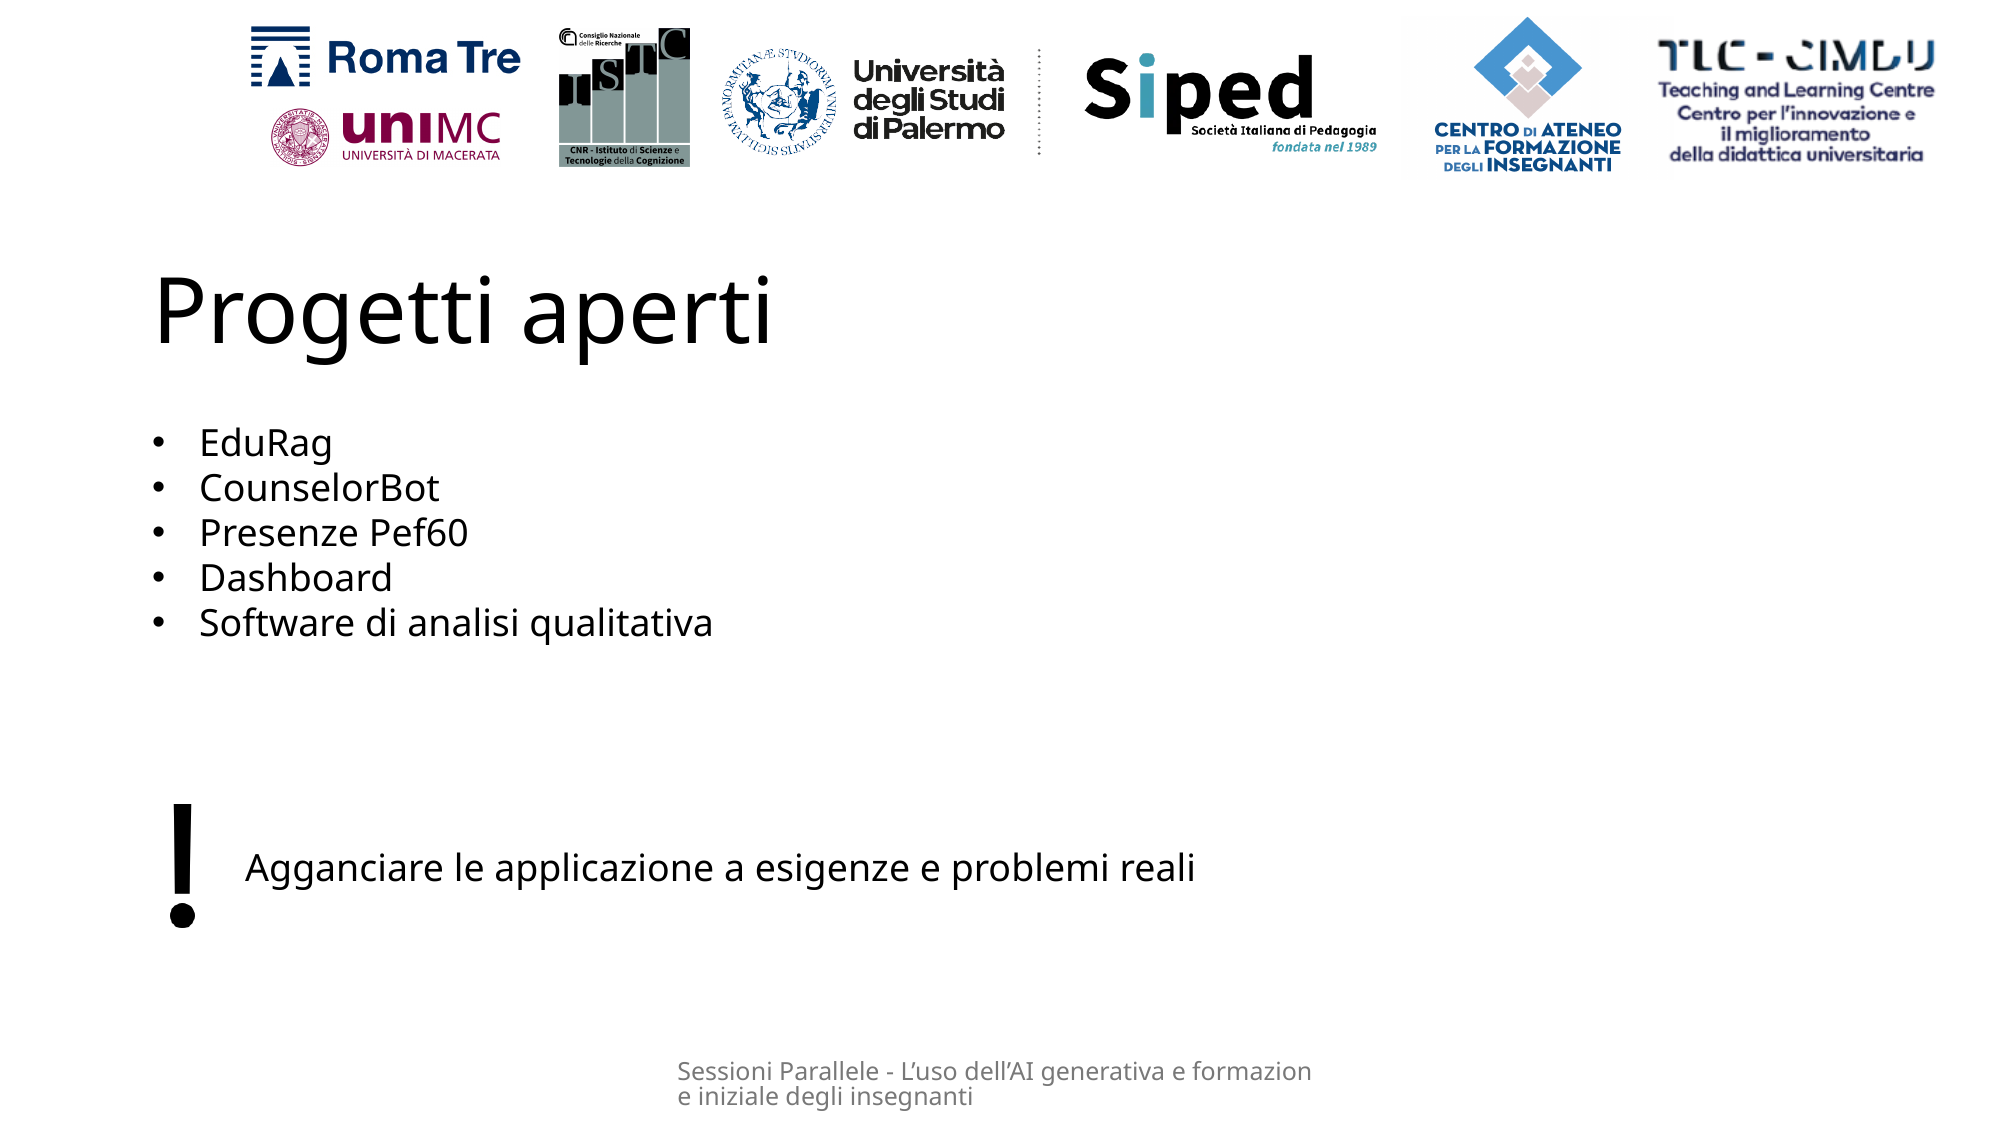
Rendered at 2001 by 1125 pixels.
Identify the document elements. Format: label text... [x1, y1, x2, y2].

picture [559, 28, 690, 167]
text_box EduRag CounselorBot Presenze Pef60 Dashboard Software di analisi qualitativa [137, 411, 1063, 697]
picture [1401, 2, 1989, 193]
picture [250, 26, 521, 87]
text_box Agganciare le applicazione a esigenze e problemi reali [258, 836, 1232, 896]
footer Sessioni Parallele - L’uso dell’AI generativa e formazione iniziale degli insegnanti [662, 1042, 1338, 1103]
picture [1081, 50, 1378, 154]
picture [106, 790, 258, 942]
picture [270, 108, 501, 167]
text_box Progetti aperti [137, 257, 1863, 410]
picture [713, 42, 1053, 162]
